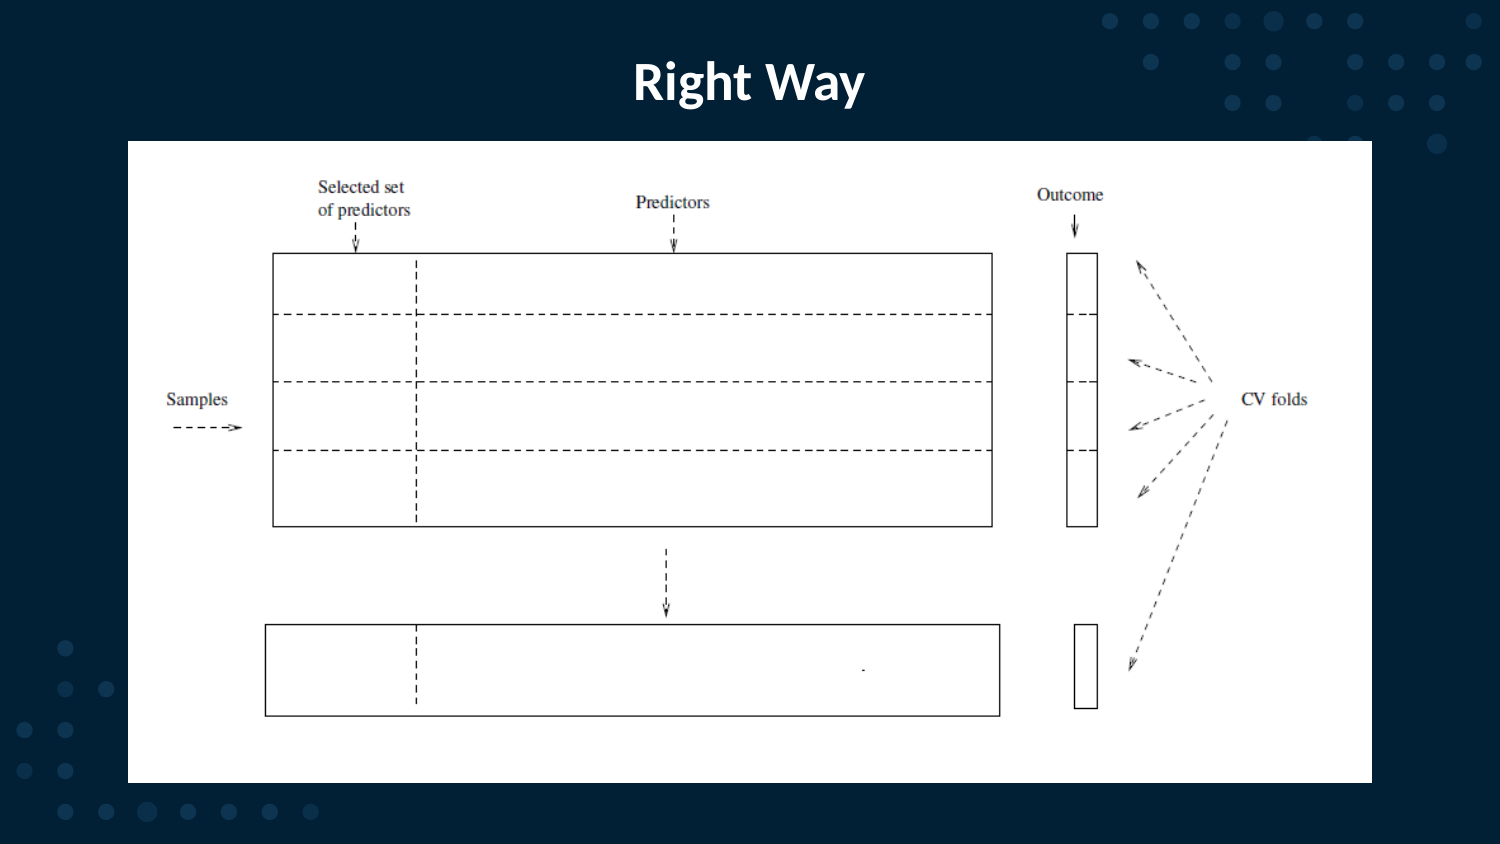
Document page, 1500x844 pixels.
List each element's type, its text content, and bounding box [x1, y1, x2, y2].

title Right Way [103, 44, 1397, 120]
picture [127, 141, 1372, 783]
